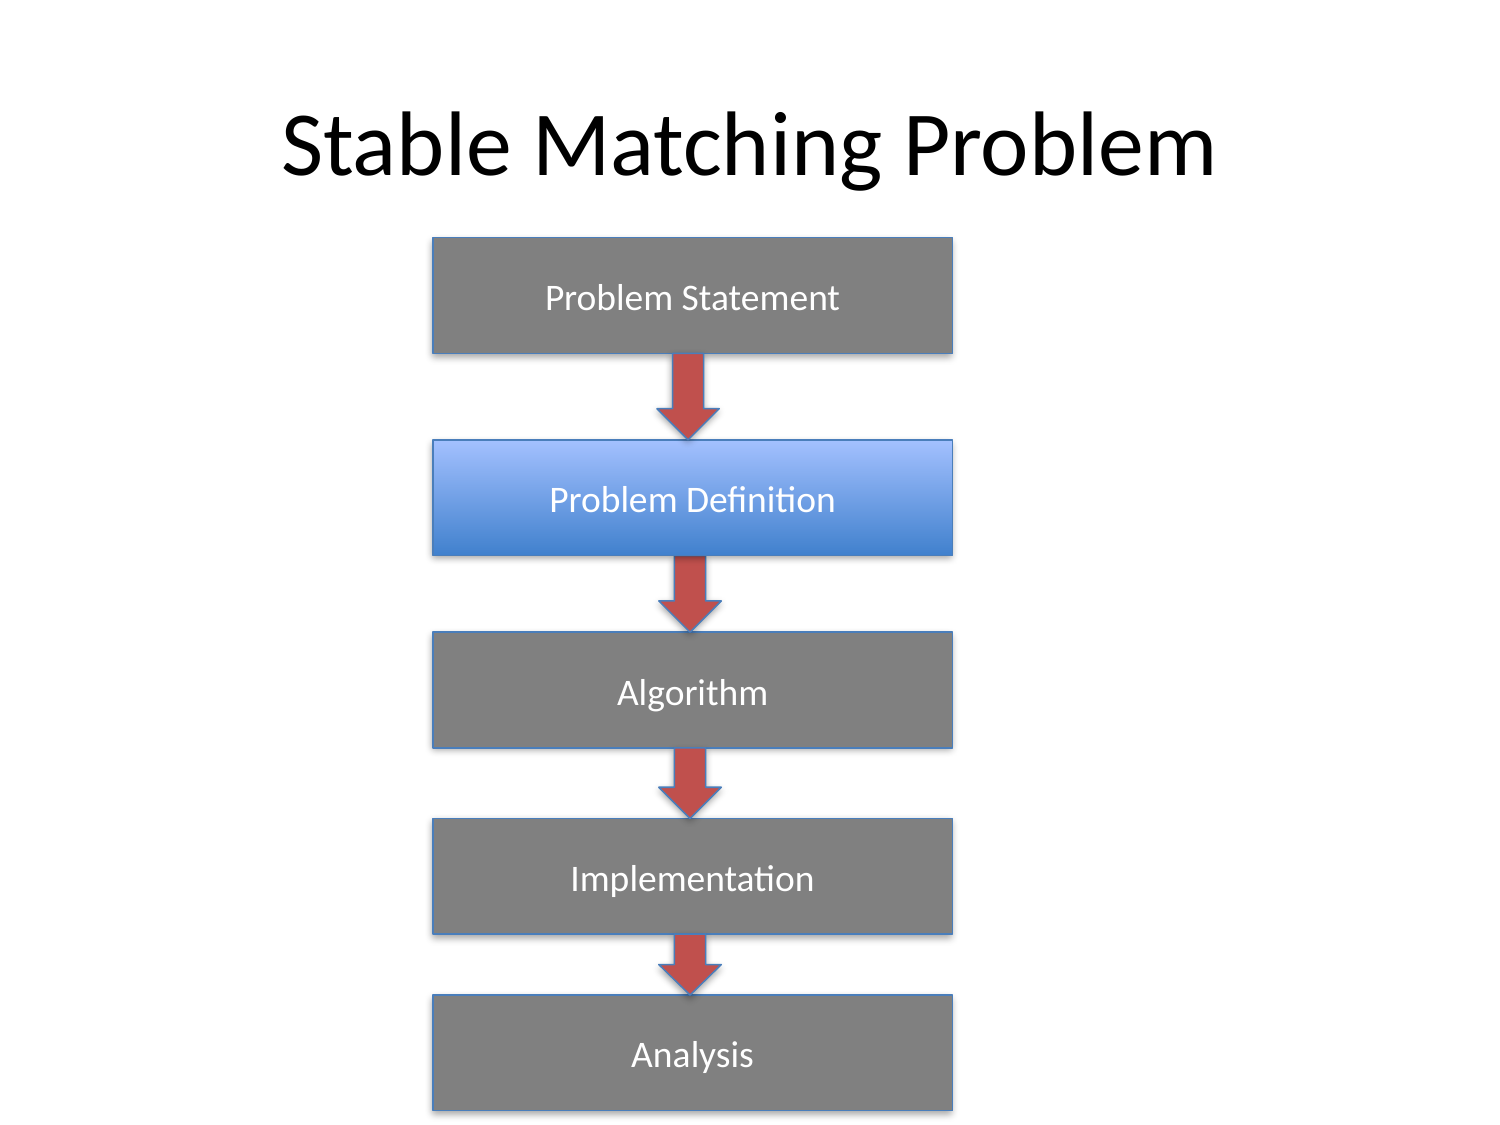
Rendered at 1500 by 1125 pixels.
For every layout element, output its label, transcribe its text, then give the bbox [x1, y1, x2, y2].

text_box [656, 352, 720, 441]
text_box Algorithm [432, 631, 953, 749]
text_box [658, 747, 723, 820]
text_box Problem Definition [432, 439, 953, 556]
text_box Implementation [432, 818, 953, 935]
text_box [658, 563, 723, 633]
text_box [658, 933, 723, 996]
text_box Problem Statement [432, 237, 953, 354]
title Stable Matching Problem [75, 45, 1425, 233]
text_box Analysis [432, 994, 953, 1111]
